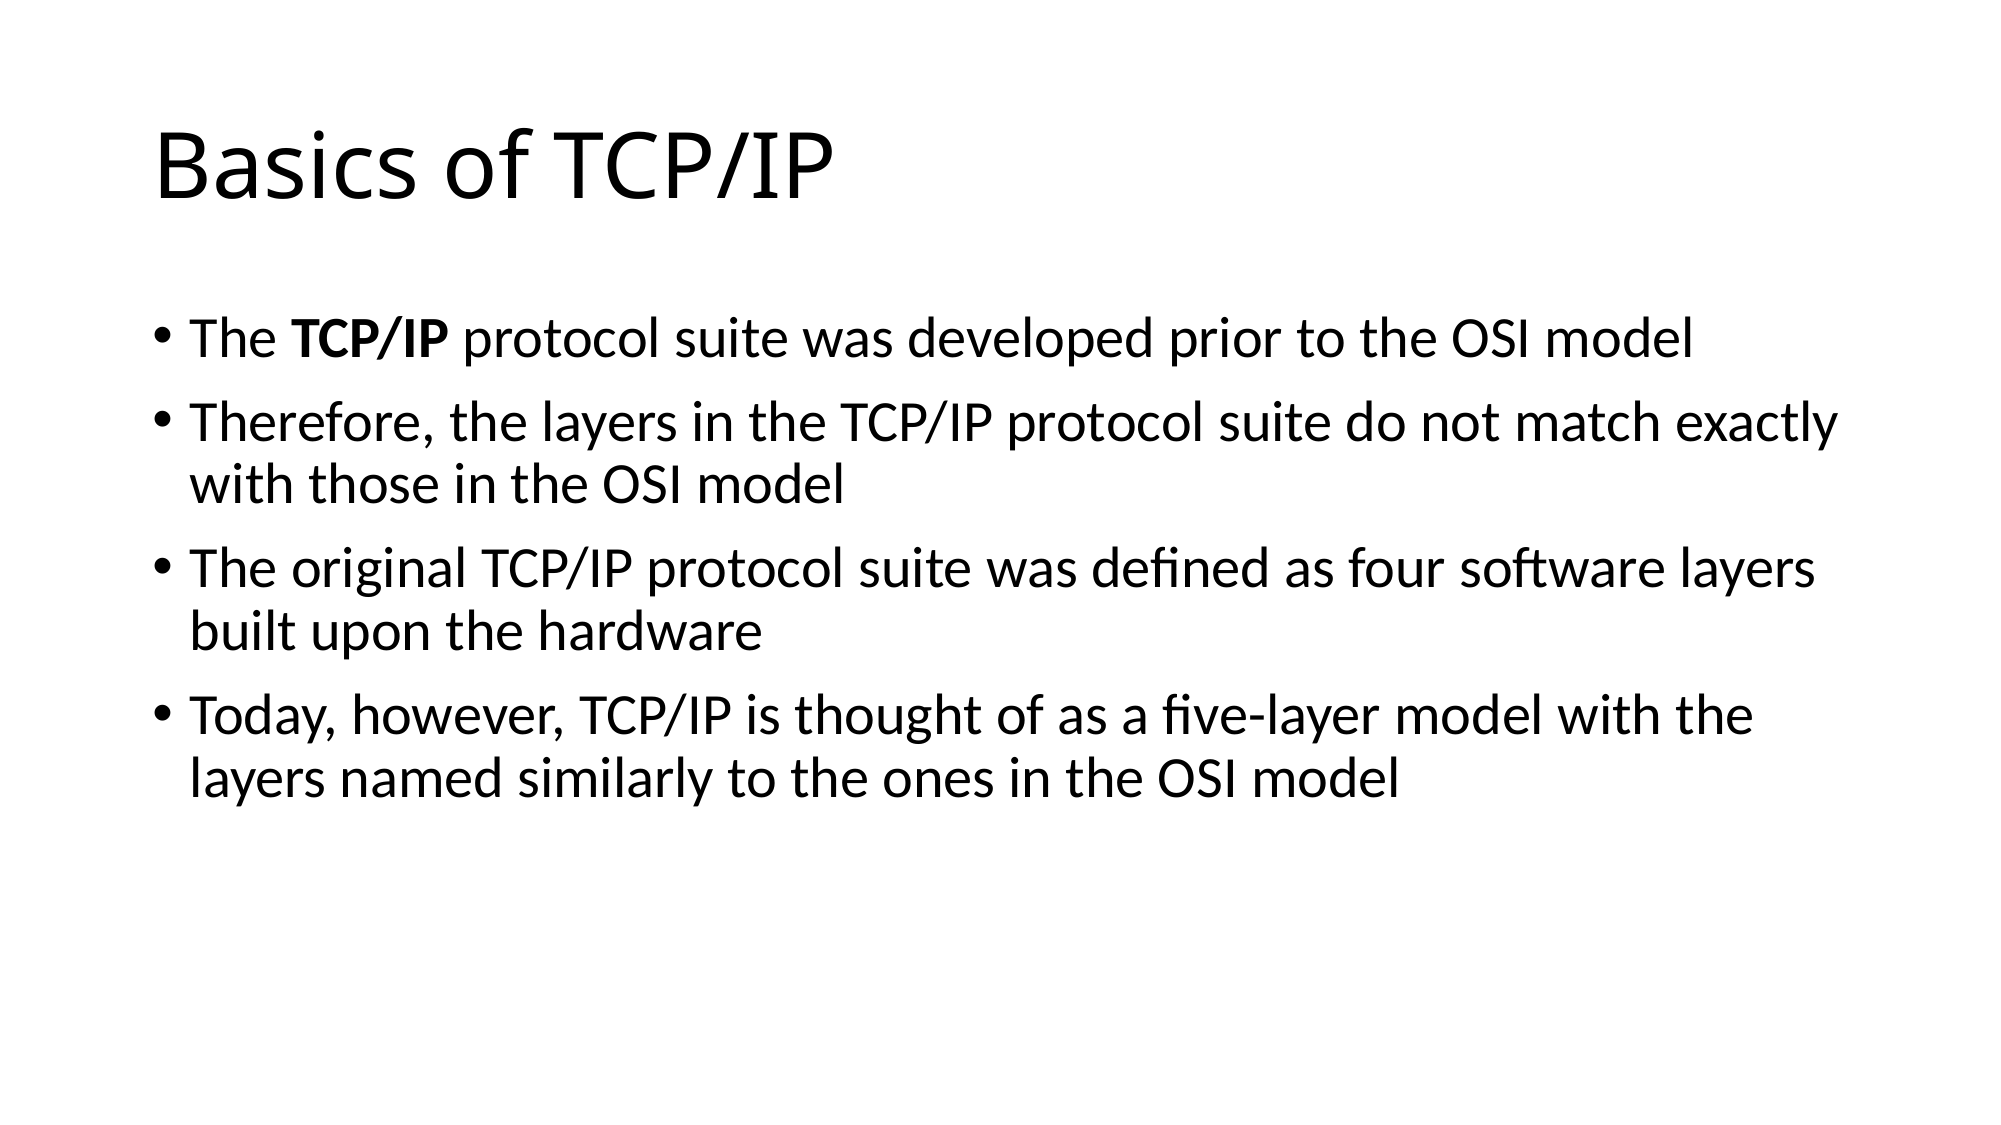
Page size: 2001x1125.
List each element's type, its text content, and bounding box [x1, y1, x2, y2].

title Basics of TCP/IP [137, 59, 1863, 278]
list The TCP/IP protocol suite was developed prior to the OSI model Therefore, the layers in the TCP/IP protocol suite do not match exactly with those in the OSI model The original TCP/IP protocol suite was defined as four software layers built upon the hardware Today, however, TCP/IP is thought of as a five-layer model with the layers named similarly to the ones in the OSI model [137, 299, 1863, 1014]
